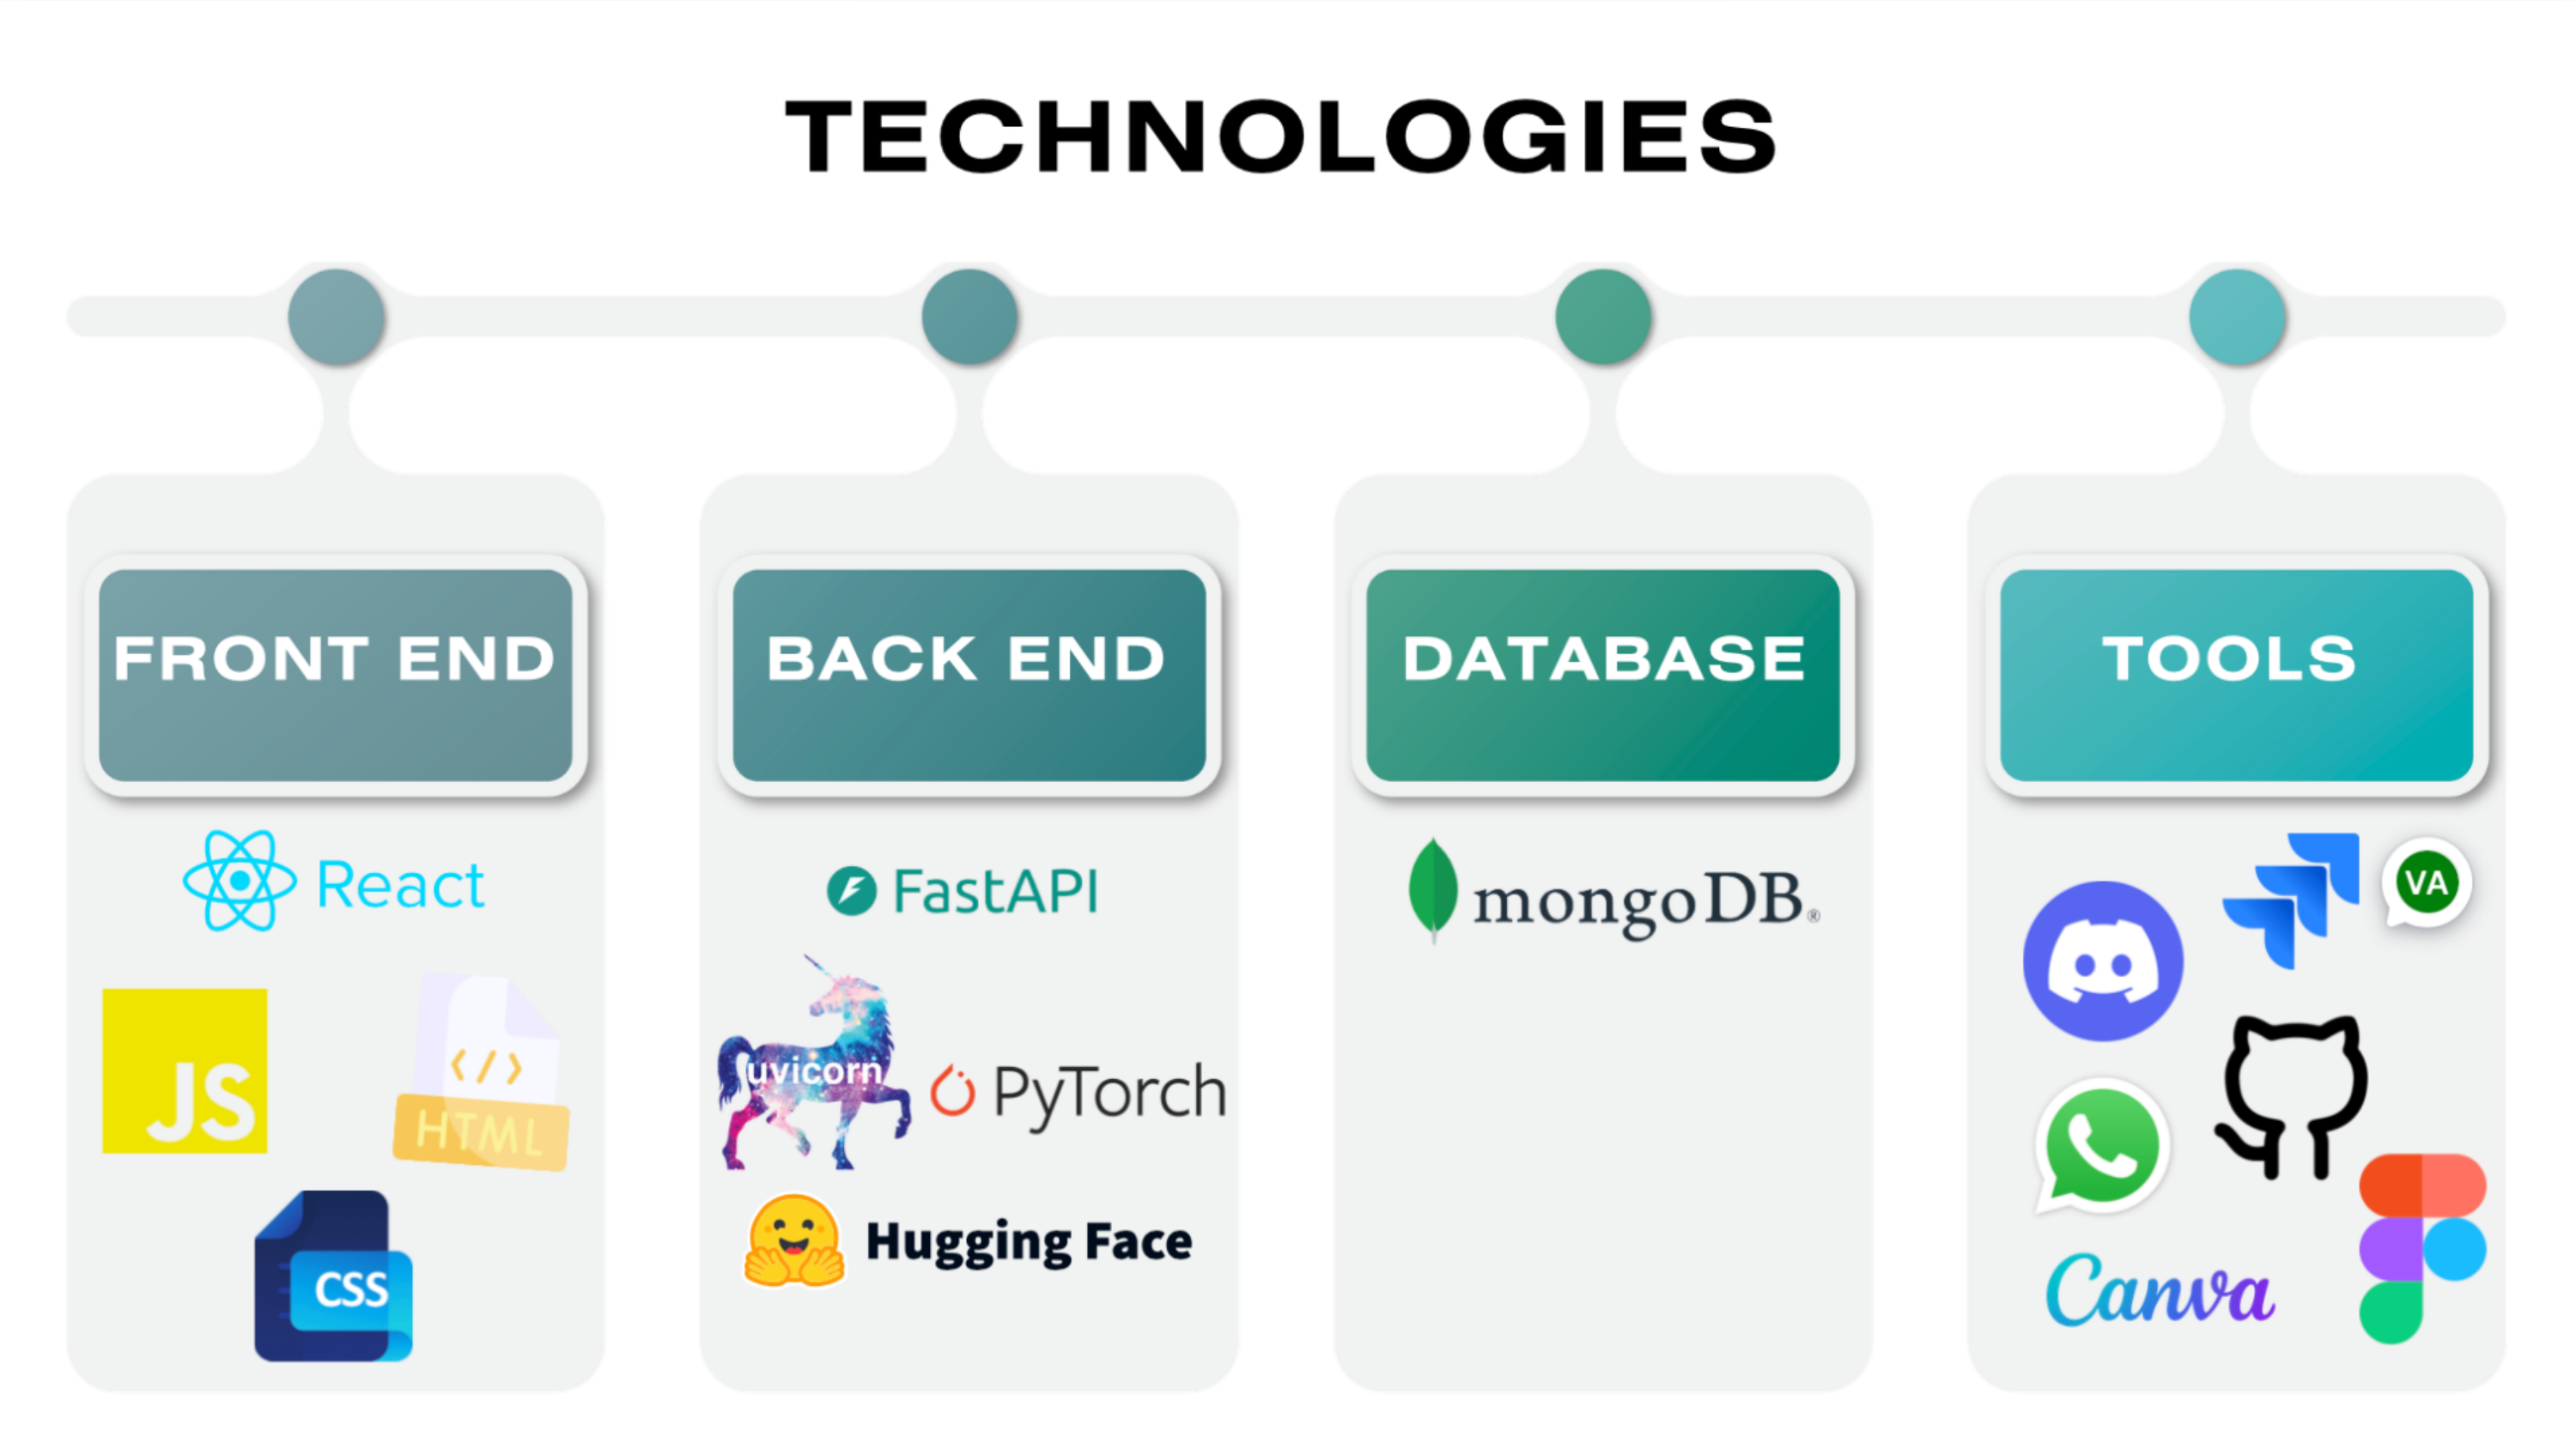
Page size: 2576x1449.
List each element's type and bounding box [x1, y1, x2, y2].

text_box [0, 0, 2576, 1449]
